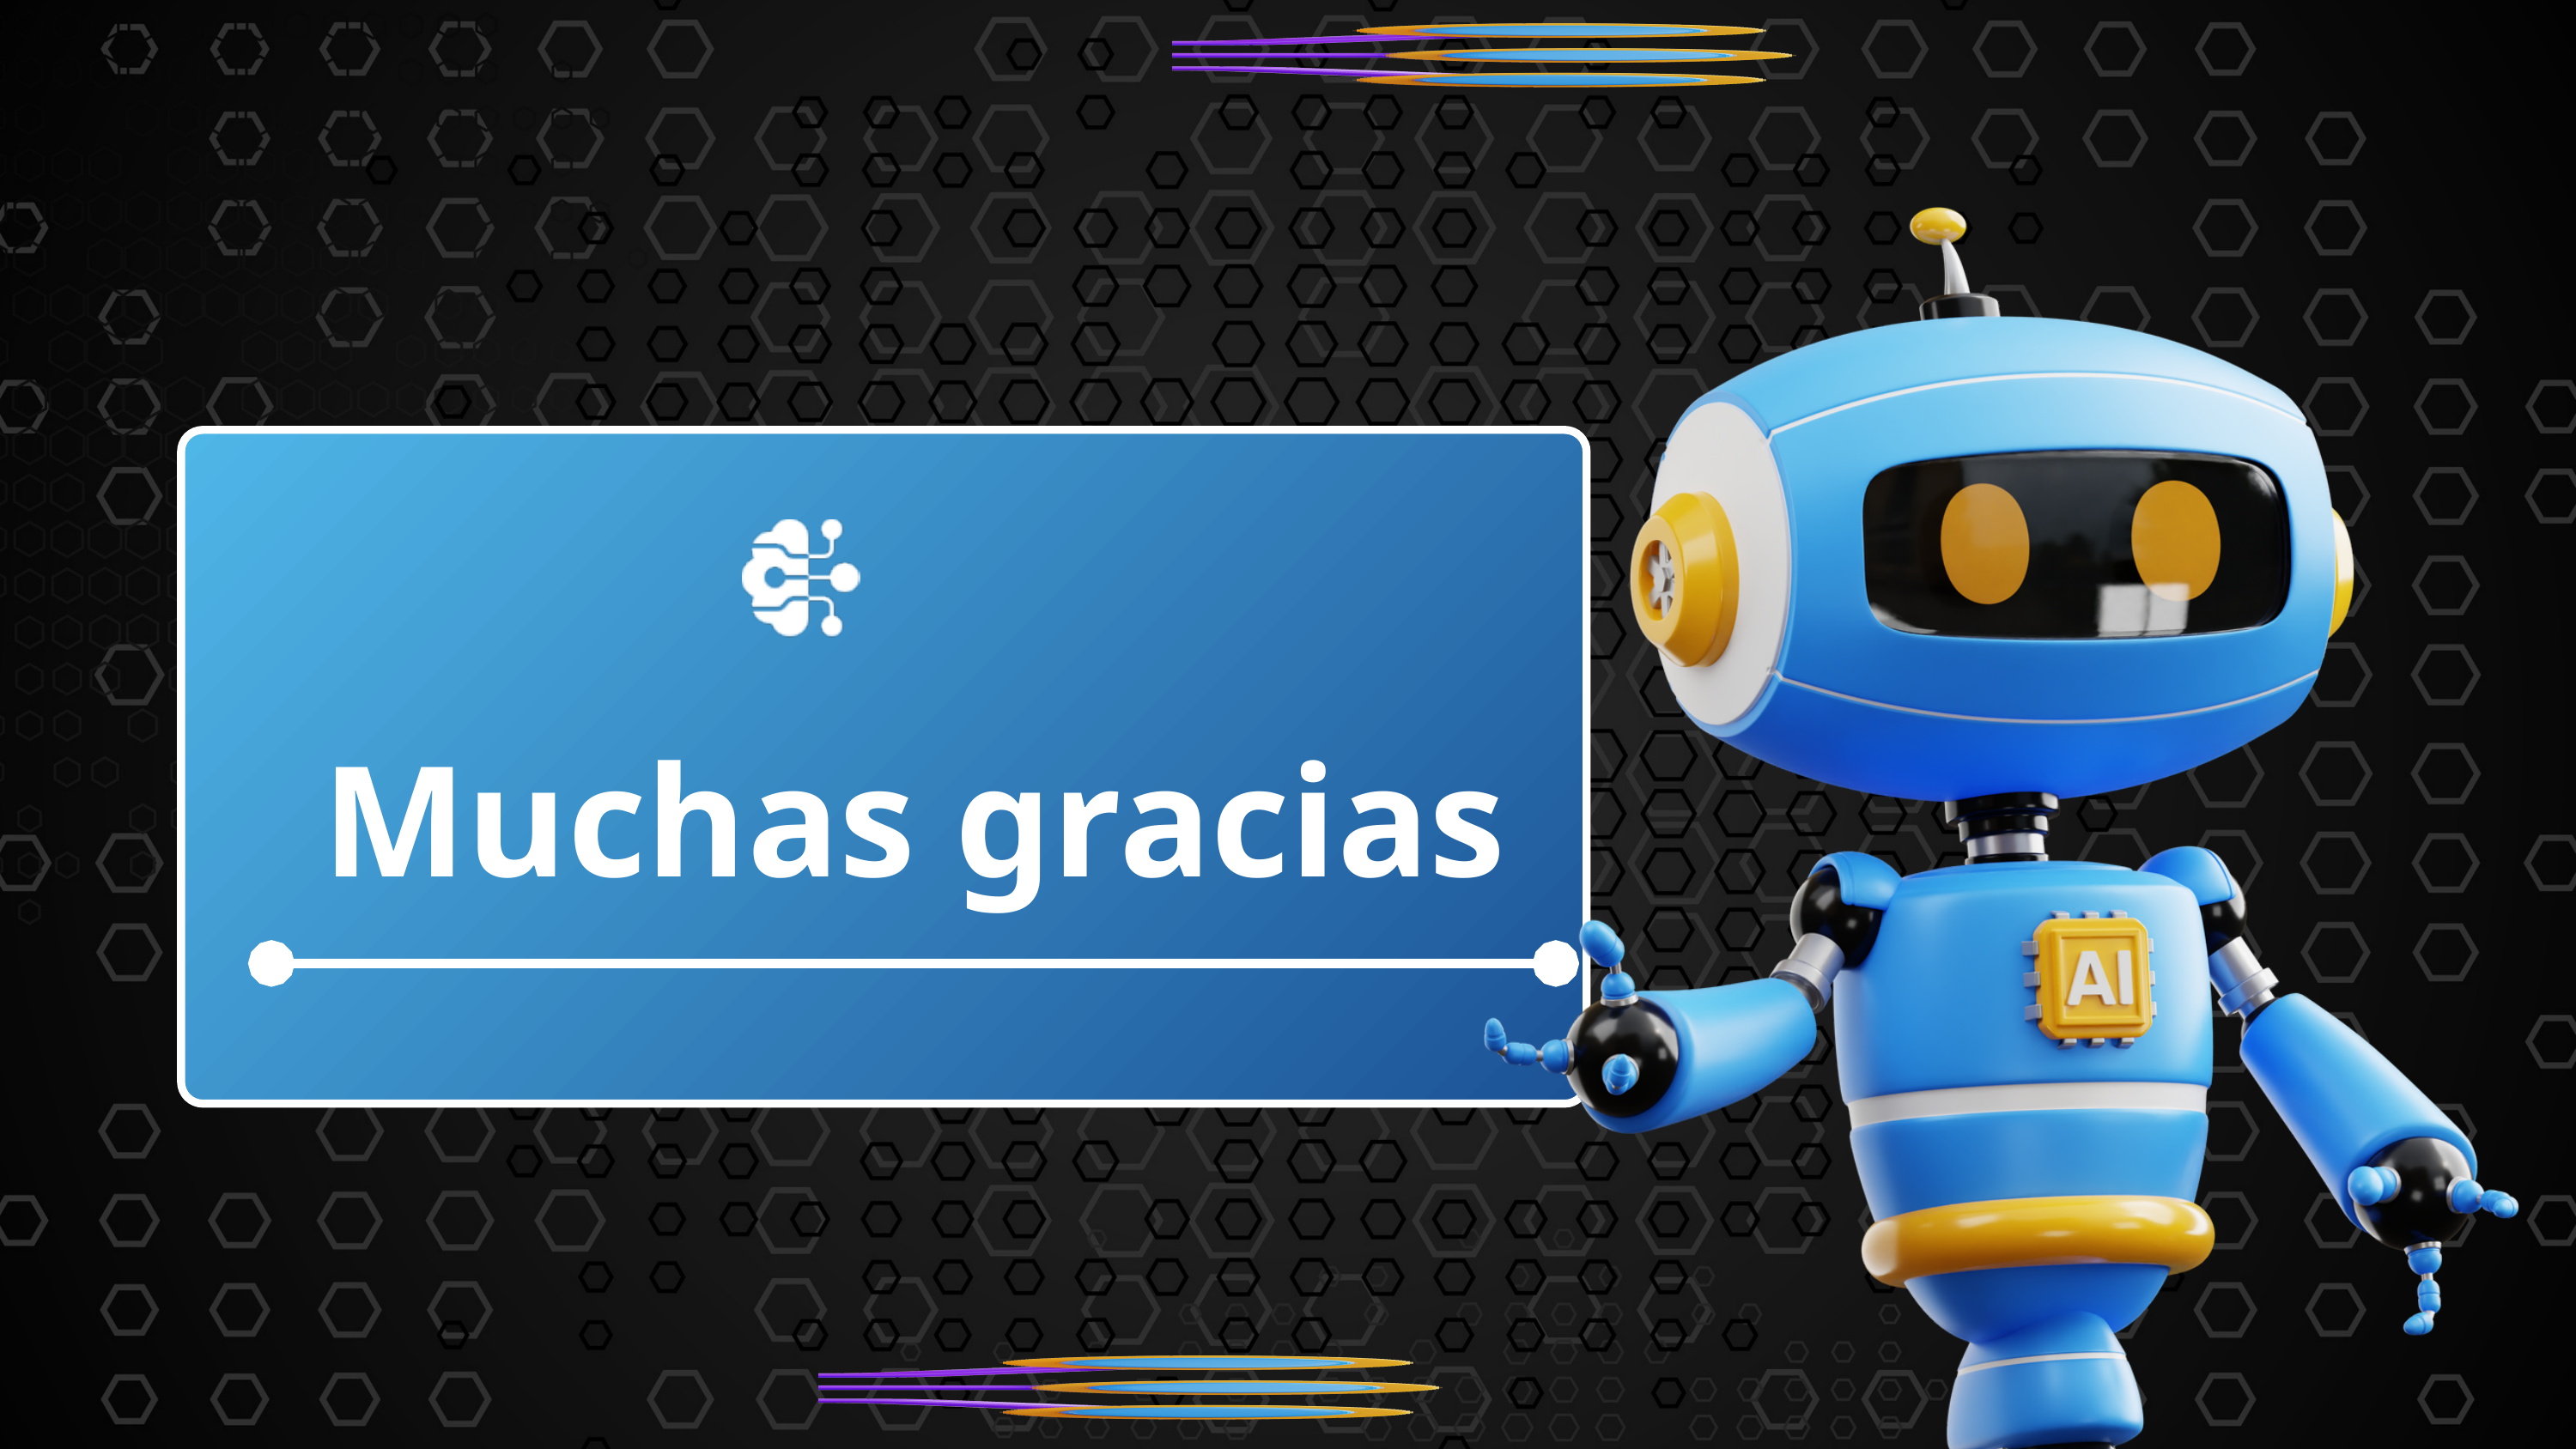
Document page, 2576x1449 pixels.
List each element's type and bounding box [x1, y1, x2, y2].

text_box [1484, 207, 2519, 1449]
text_box [180, 429, 1587, 1104]
text_box [1172, 0, 1796, 118]
text_box [818, 1331, 1443, 1449]
text_box [0, 0, 2576, 1449]
